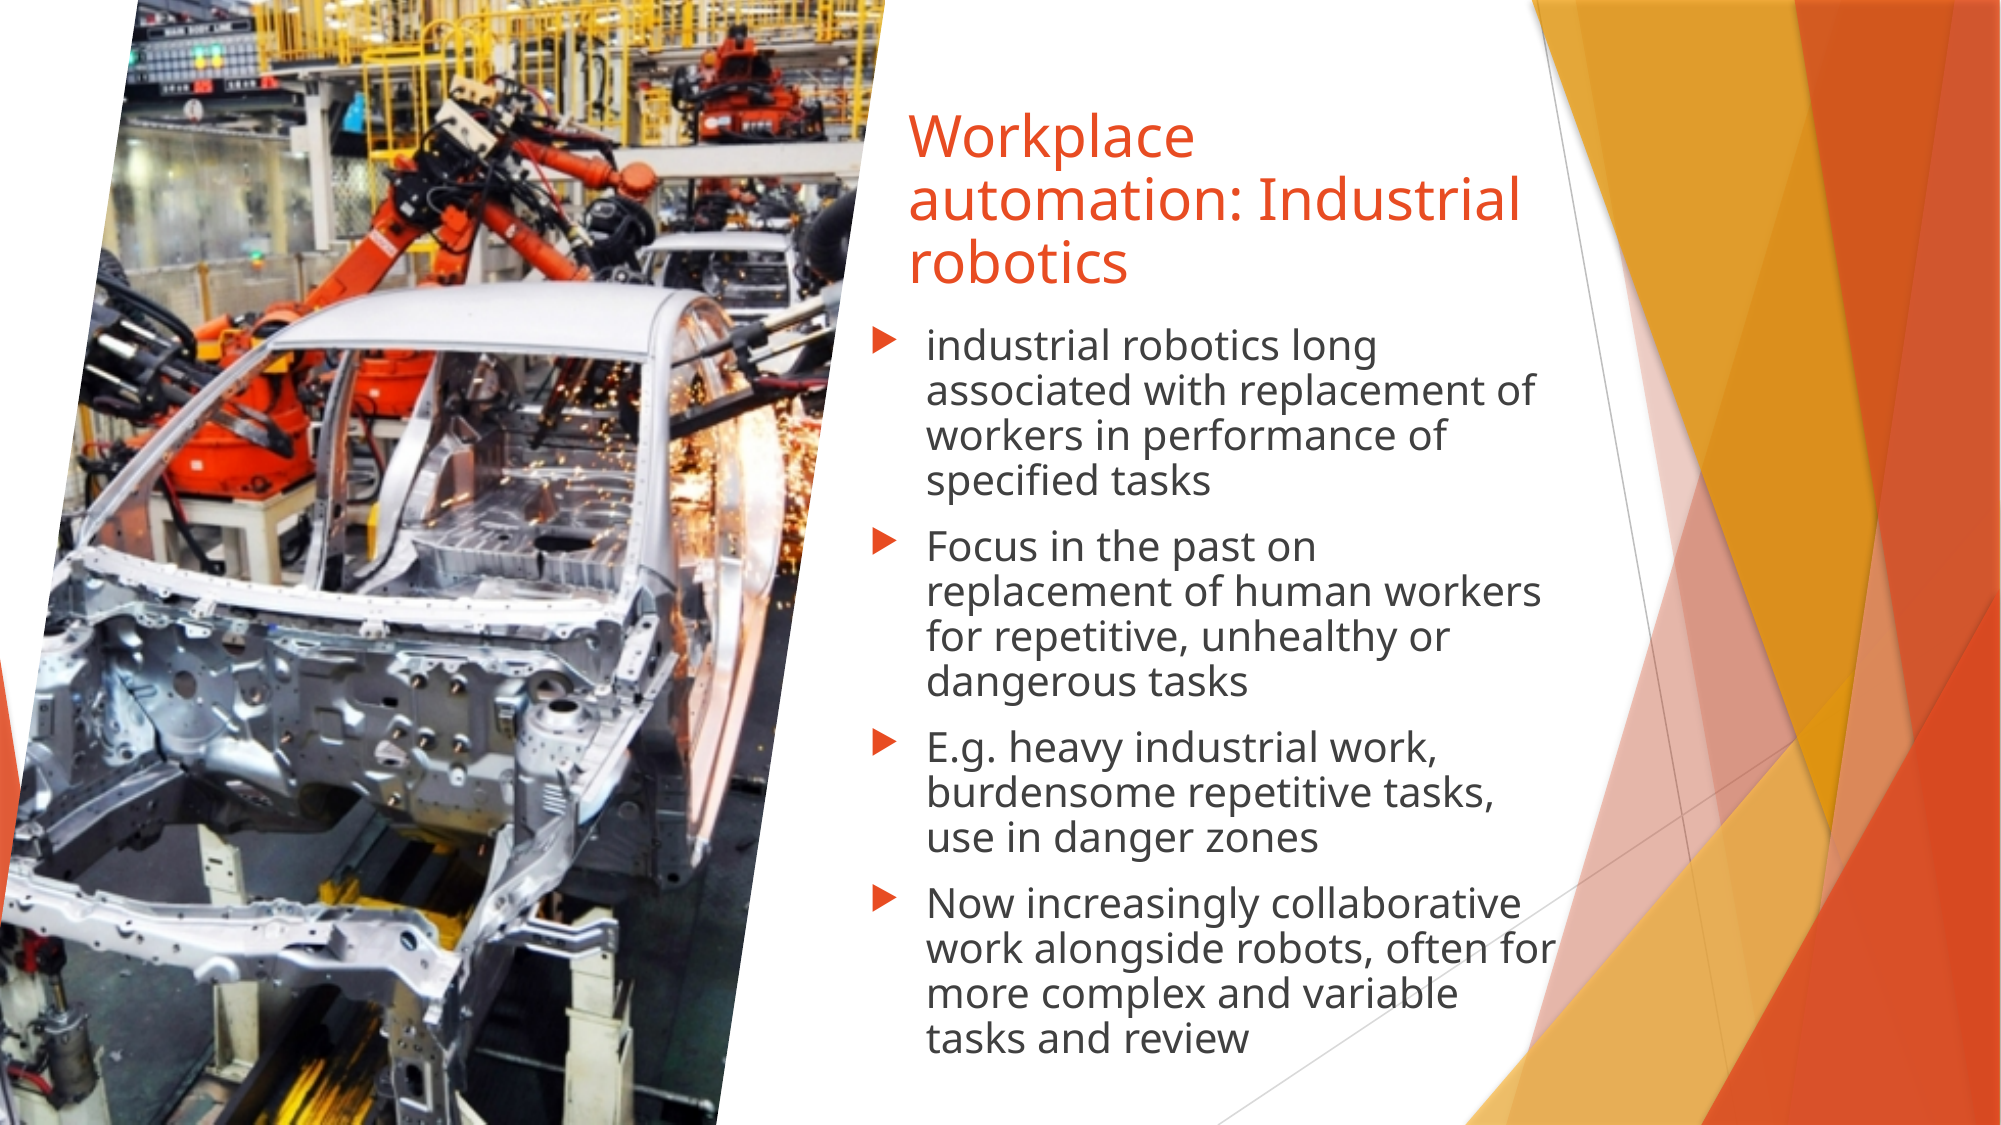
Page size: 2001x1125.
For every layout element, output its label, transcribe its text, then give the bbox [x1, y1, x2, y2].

picture [0, 0, 886, 1125]
list industrial robotics long associated with replacement of workers in performance of specified tasks Focus in the past on replacement of human workers for repetitive, unhealthy or dangerous tasks E.g. heavy industrial work, burdensome repetitive tasks, use in danger zones Now increasingly collaborative work alongside robots, often for more complex and variable tasks and review [890, 316, 1579, 1076]
title Workplace automation: Industrial robotics [893, 99, 1561, 316]
